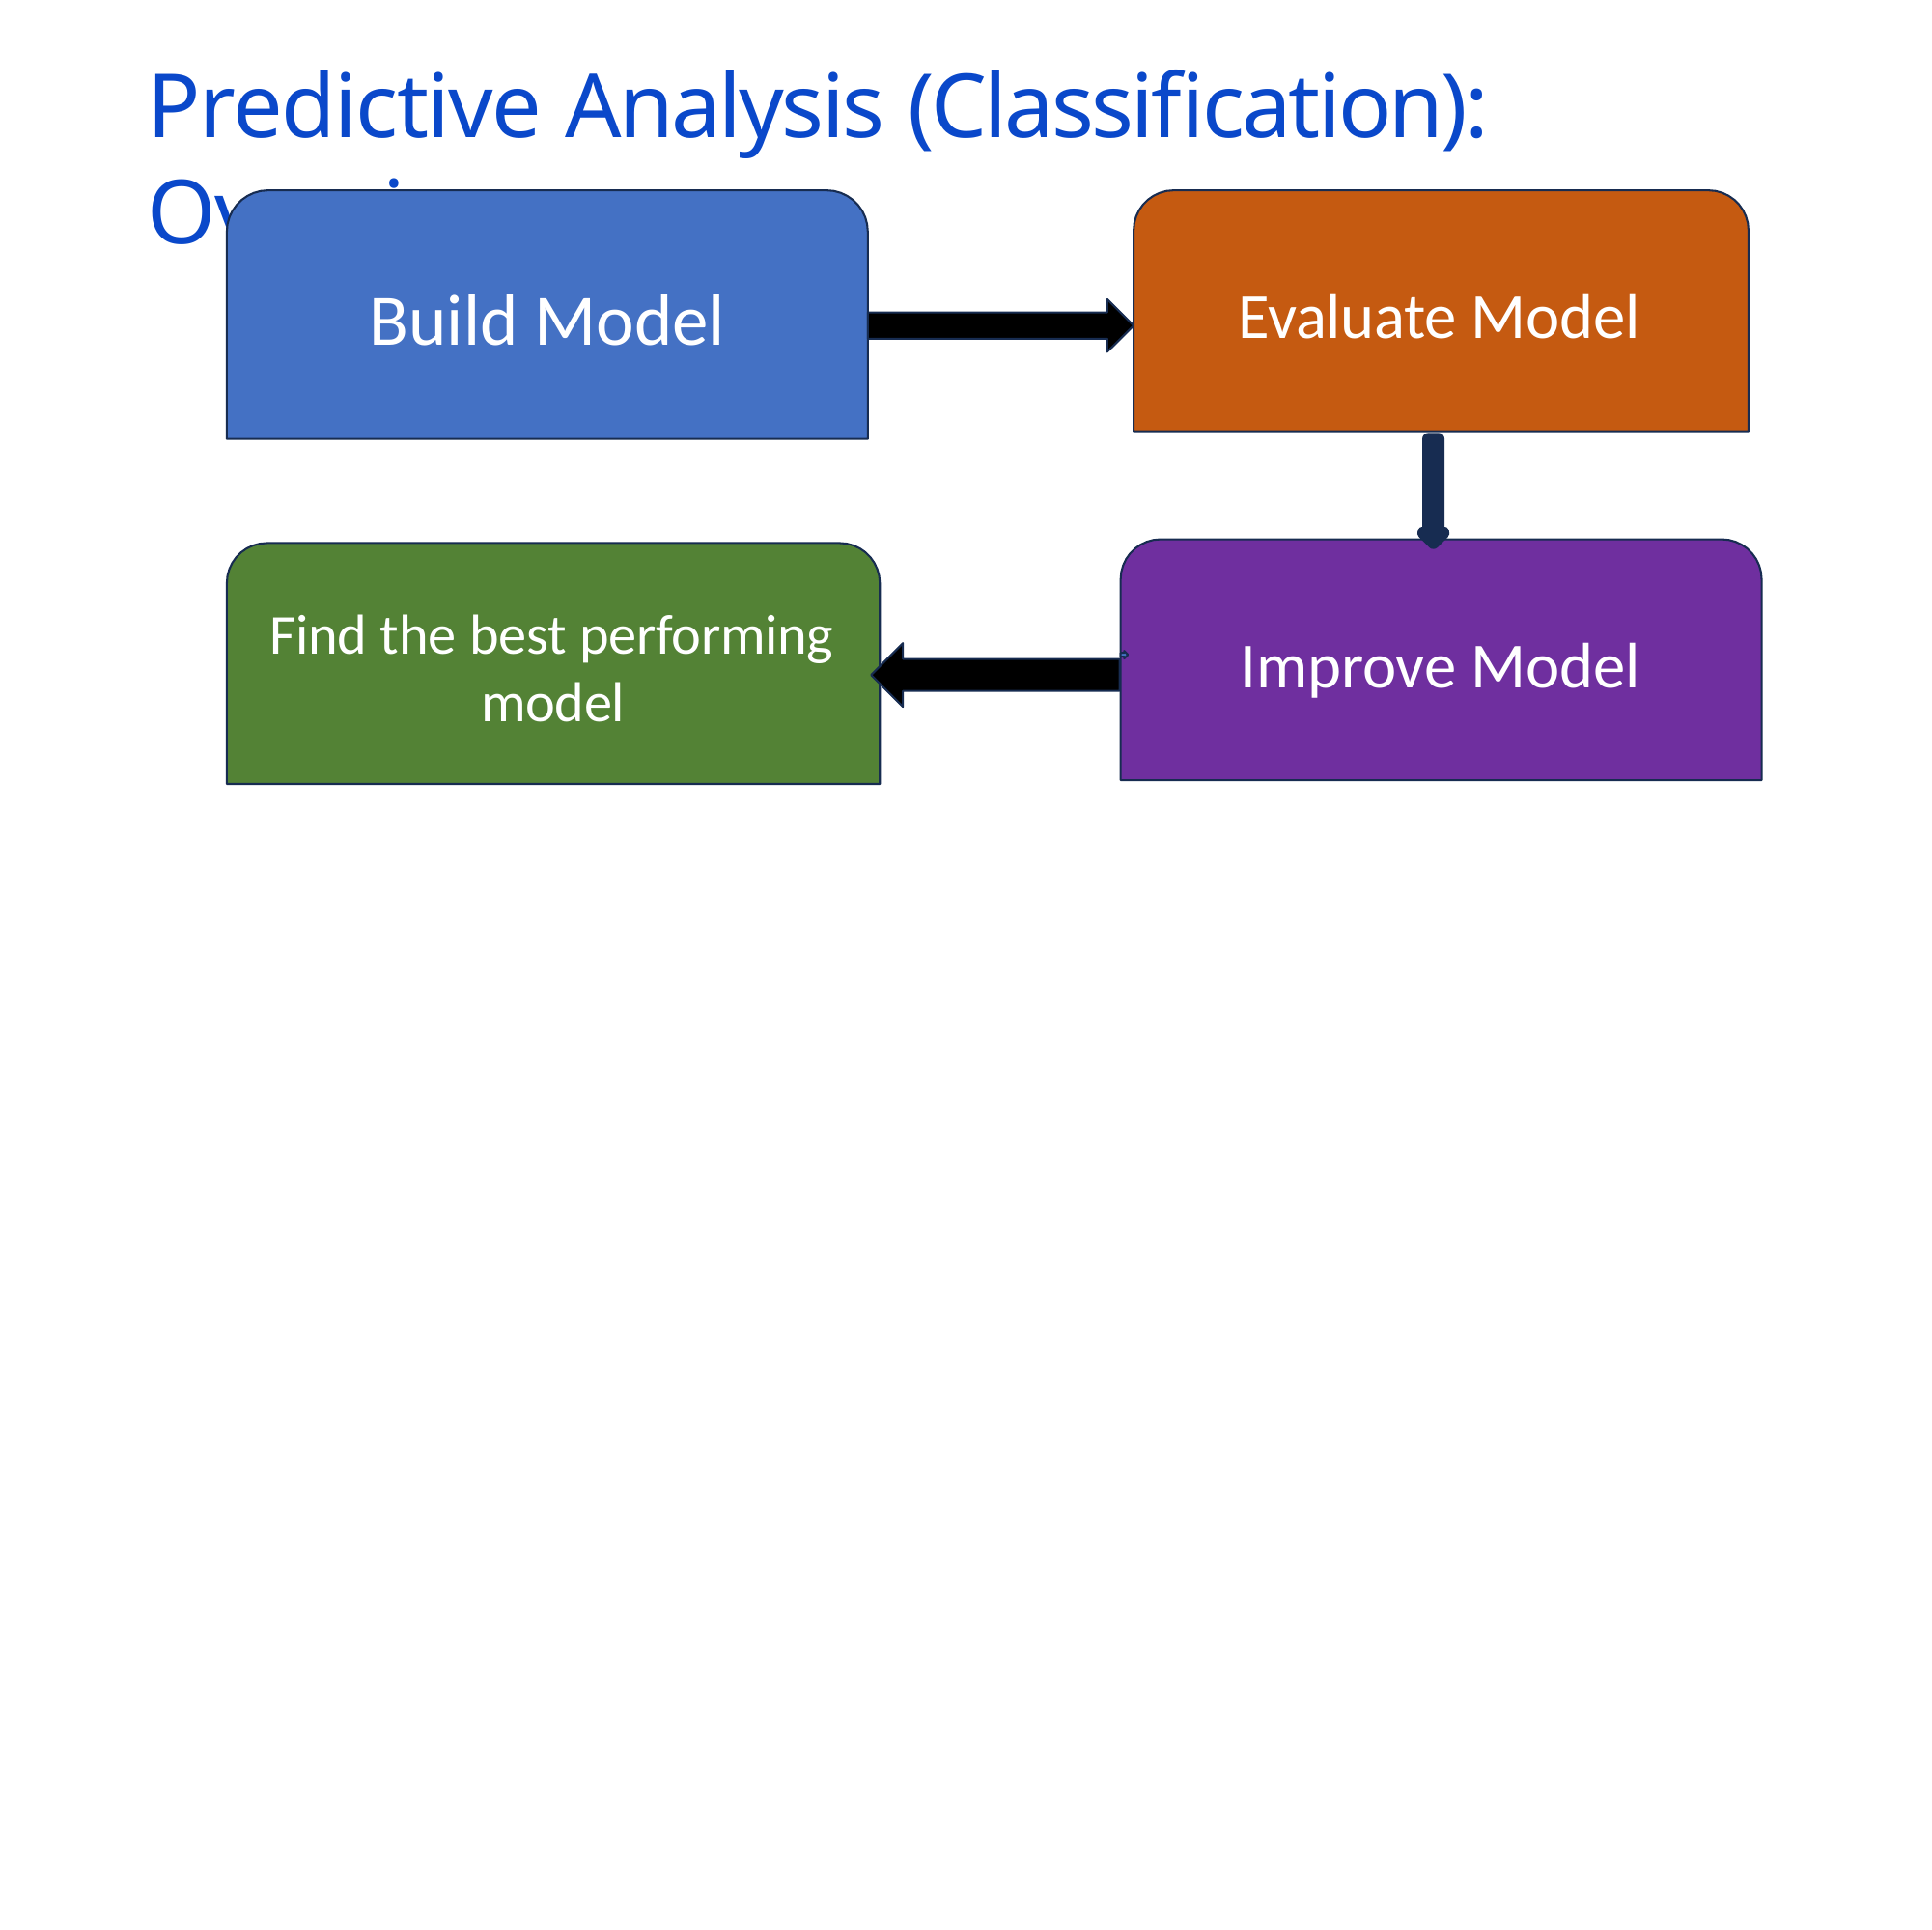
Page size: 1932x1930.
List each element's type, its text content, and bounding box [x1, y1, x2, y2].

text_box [225, 542, 882, 786]
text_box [1119, 538, 1763, 782]
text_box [1132, 188, 1750, 433]
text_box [225, 188, 870, 440]
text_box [866, 297, 1450, 709]
title Predictive Analysis (Classification): Overview [145, 46, 1812, 372]
